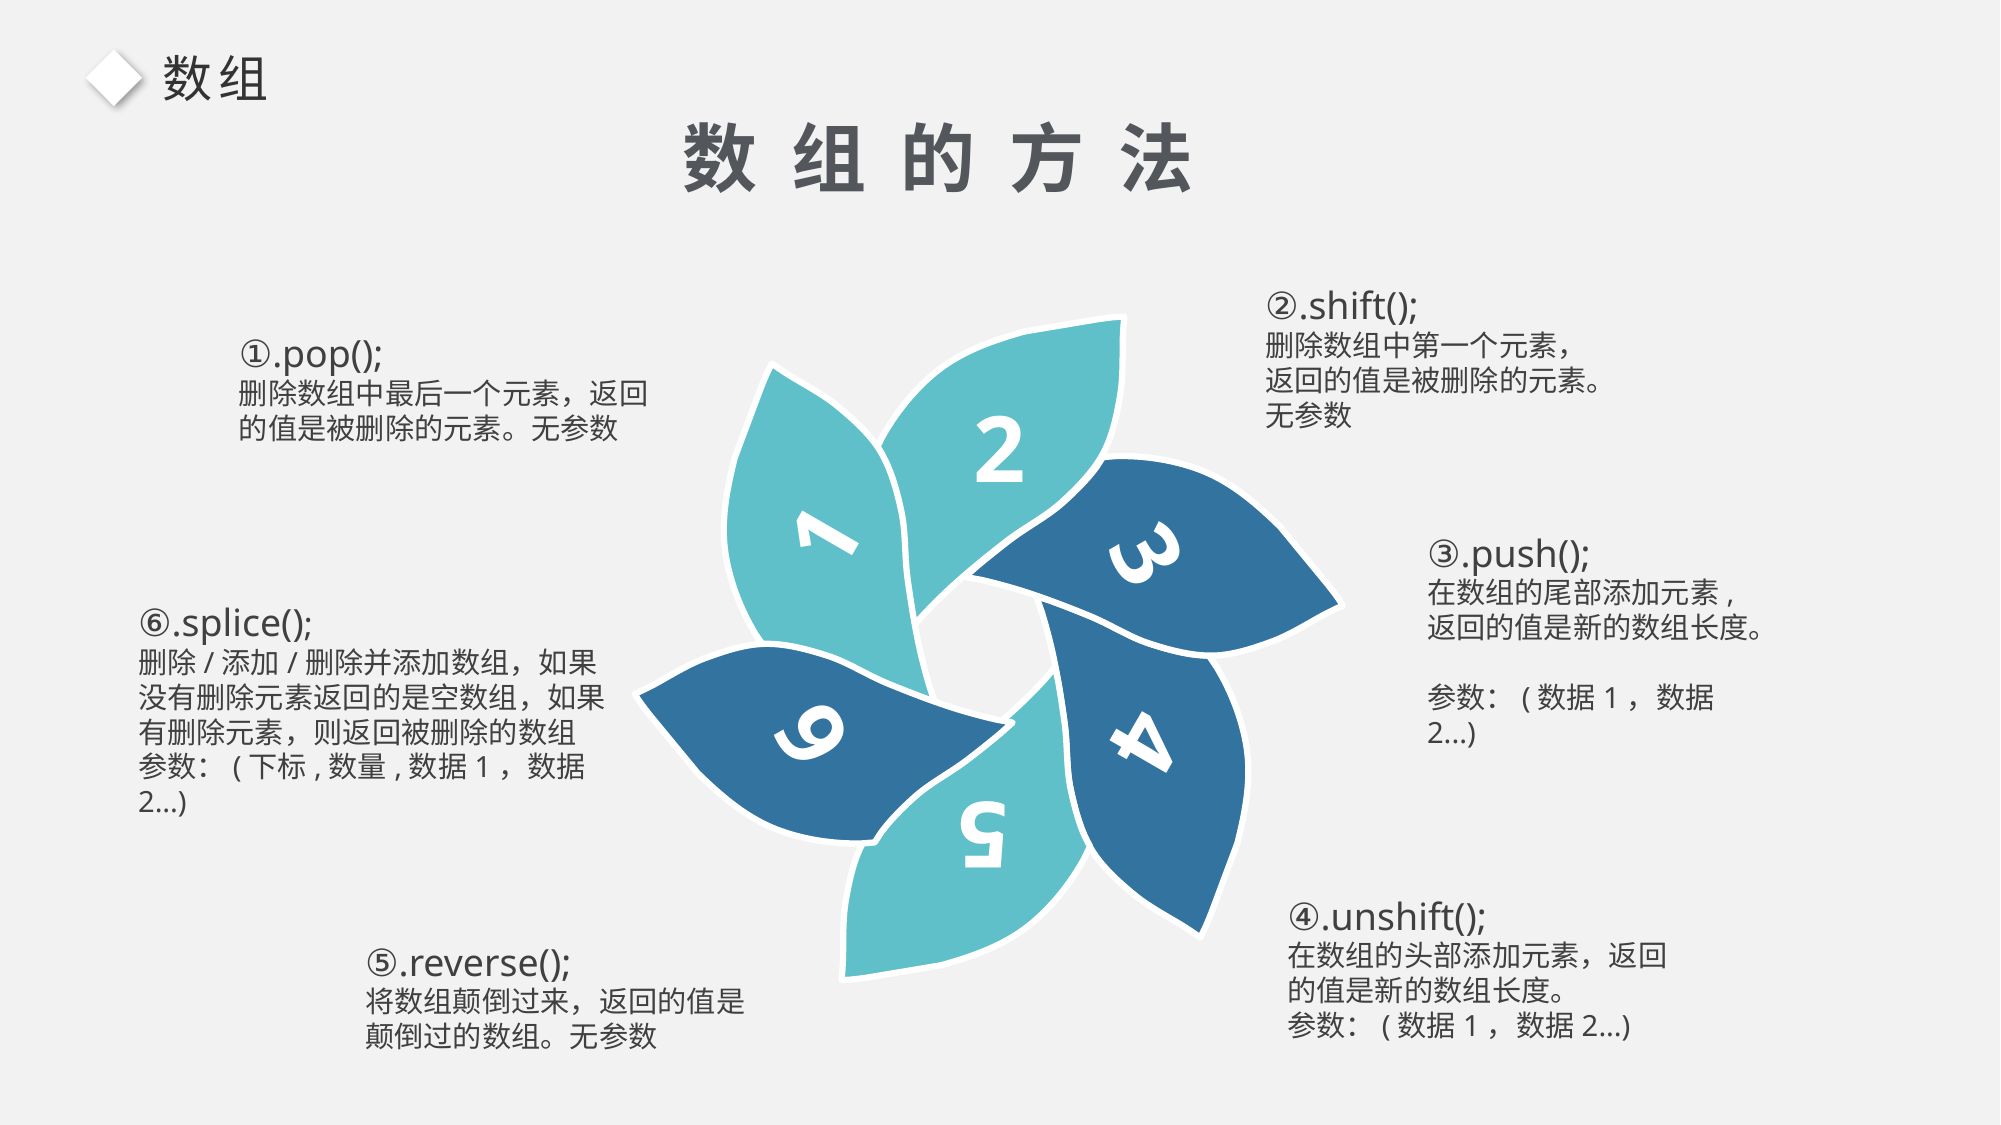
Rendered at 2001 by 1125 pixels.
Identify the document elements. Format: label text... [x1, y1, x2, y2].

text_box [338, 741, 1126, 1068]
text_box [111, 585, 990, 848]
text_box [211, 316, 1002, 674]
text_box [995, 447, 1785, 733]
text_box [0, 39, 925, 116]
text_box 数 组 的 方 法 [667, 104, 1261, 209]
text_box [875, 268, 1643, 630]
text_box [1130, 741, 1697, 1058]
